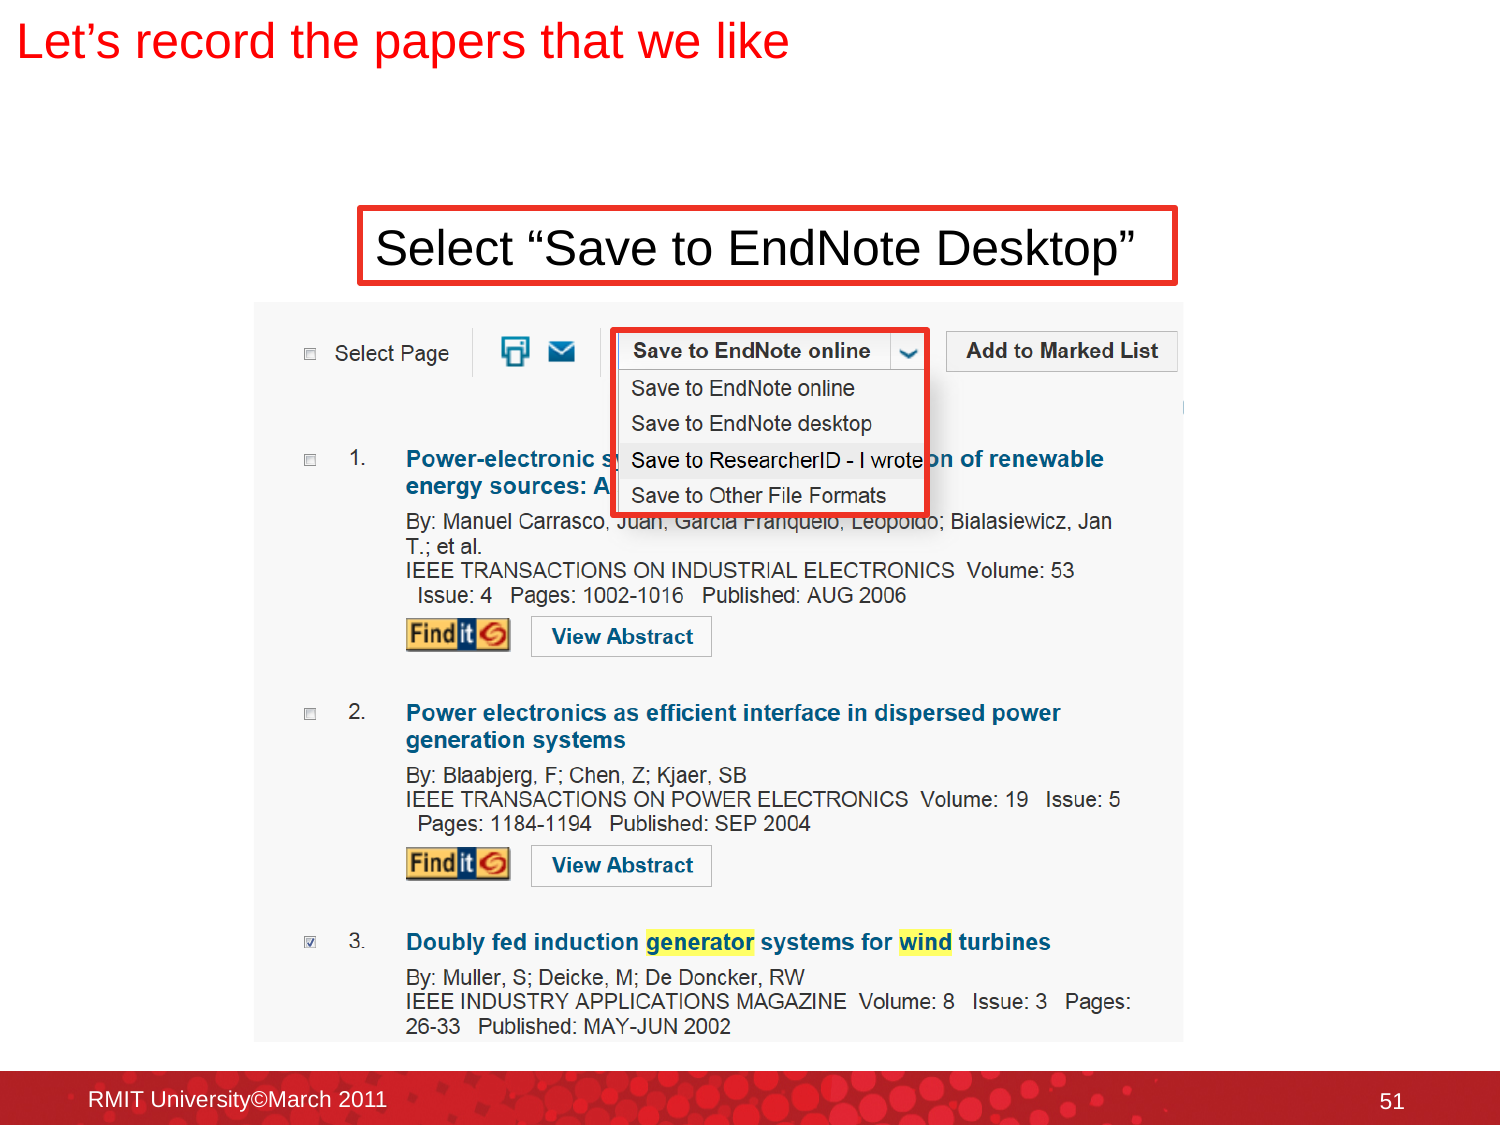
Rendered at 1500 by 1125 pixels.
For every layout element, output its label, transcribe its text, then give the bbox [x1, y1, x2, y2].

text_box Select “Save to EndNote Desktop” [360, 208, 1176, 283]
text_box Let’s record the papers that we like [1, 0, 1349, 76]
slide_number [72, 1076, 424, 1113]
picture [0, 1071, 1500, 1125]
picture [253, 302, 1184, 1042]
slide_number 51 [1069, 1078, 1421, 1115]
